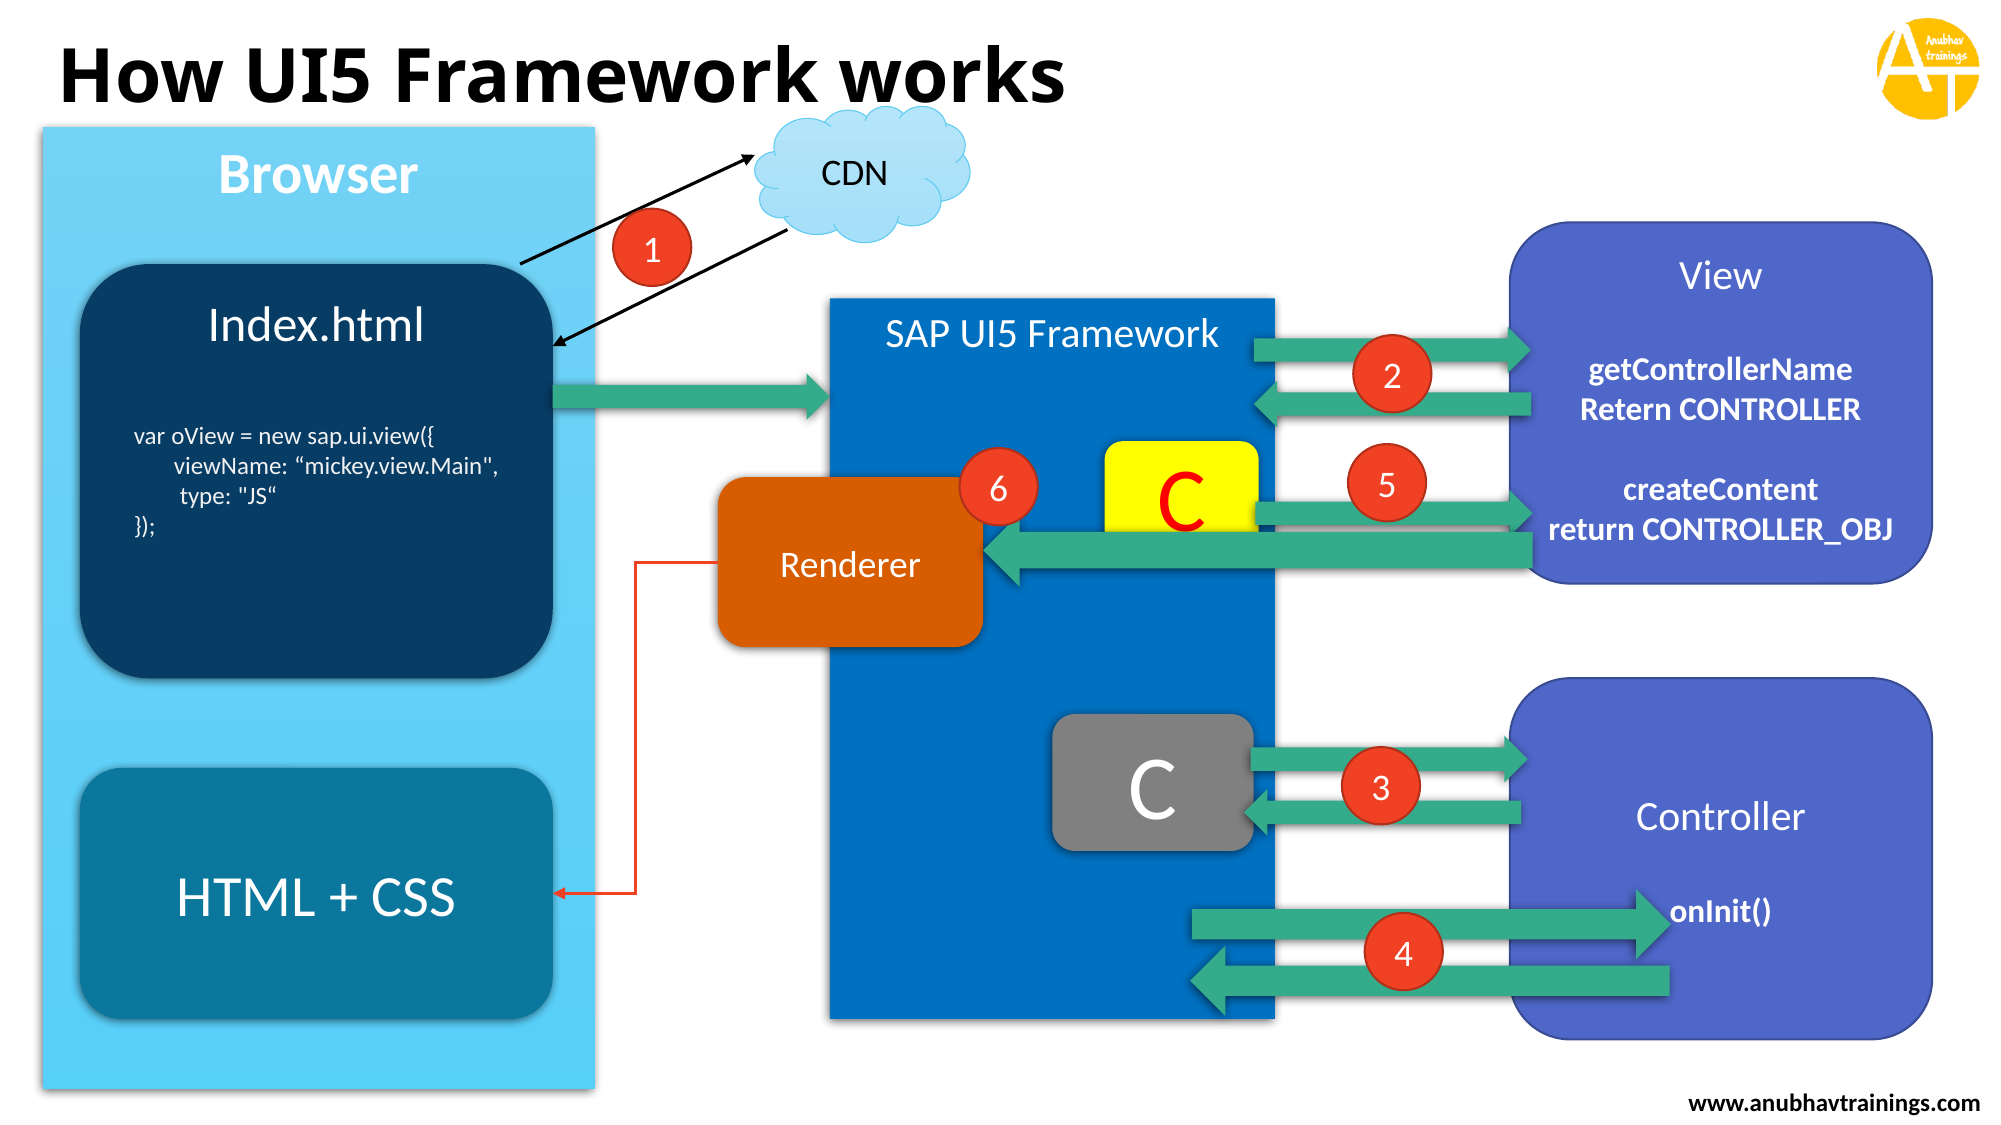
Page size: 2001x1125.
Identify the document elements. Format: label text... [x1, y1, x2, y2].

text_box Browser [42, 127, 595, 1089]
text_box 4 [1363, 911, 1444, 992]
text_box [1191, 889, 1672, 960]
text_box var oView = new sap.ui.view({ viewName: “mickey.view.Main", type: "JS“ }); [118, 412, 520, 592]
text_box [520, 154, 755, 265]
text_box [1190, 950, 1670, 1016]
text_box HTML + CSS [79, 767, 553, 1019]
text_box [1253, 380, 1532, 428]
footer www.anubhavtrainings.com [1669, 1089, 2000, 1114]
text_box [983, 521, 1533, 587]
text_box [1392, 800, 1522, 825]
text_box Controller onInit() [1508, 677, 1934, 1041]
text_box [1244, 789, 1370, 836]
text_box How UI5 Framework works [42, 30, 1319, 128]
text_box 5 [1346, 442, 1428, 523]
text_box SAP UI5 Framework [829, 298, 1275, 526]
text_box [1250, 747, 1368, 771]
text_box Renderer [717, 477, 984, 648]
text_box C [1052, 713, 1254, 851]
text_box [1412, 326, 1531, 374]
picture [1866, 11, 1985, 128]
text_box SAP UI5 Framework [829, 575, 1275, 1019]
text_box CDN [755, 105, 971, 244]
text_box [1394, 735, 1528, 783]
text_box [552, 373, 830, 420]
text_box 3 [1340, 746, 1422, 826]
text_box [1255, 489, 1533, 526]
text_box 6 [958, 446, 1039, 527]
text_box View getControllerName Retern CONTROLLER createContent return CONTROLLER_OBJ [1508, 221, 1934, 585]
text_box Index.html [79, 264, 553, 679]
text_box [1253, 338, 1373, 362]
text_box C [1104, 441, 1259, 526]
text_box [552, 229, 788, 347]
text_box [552, 562, 718, 894]
text_box 2 [1352, 334, 1433, 414]
